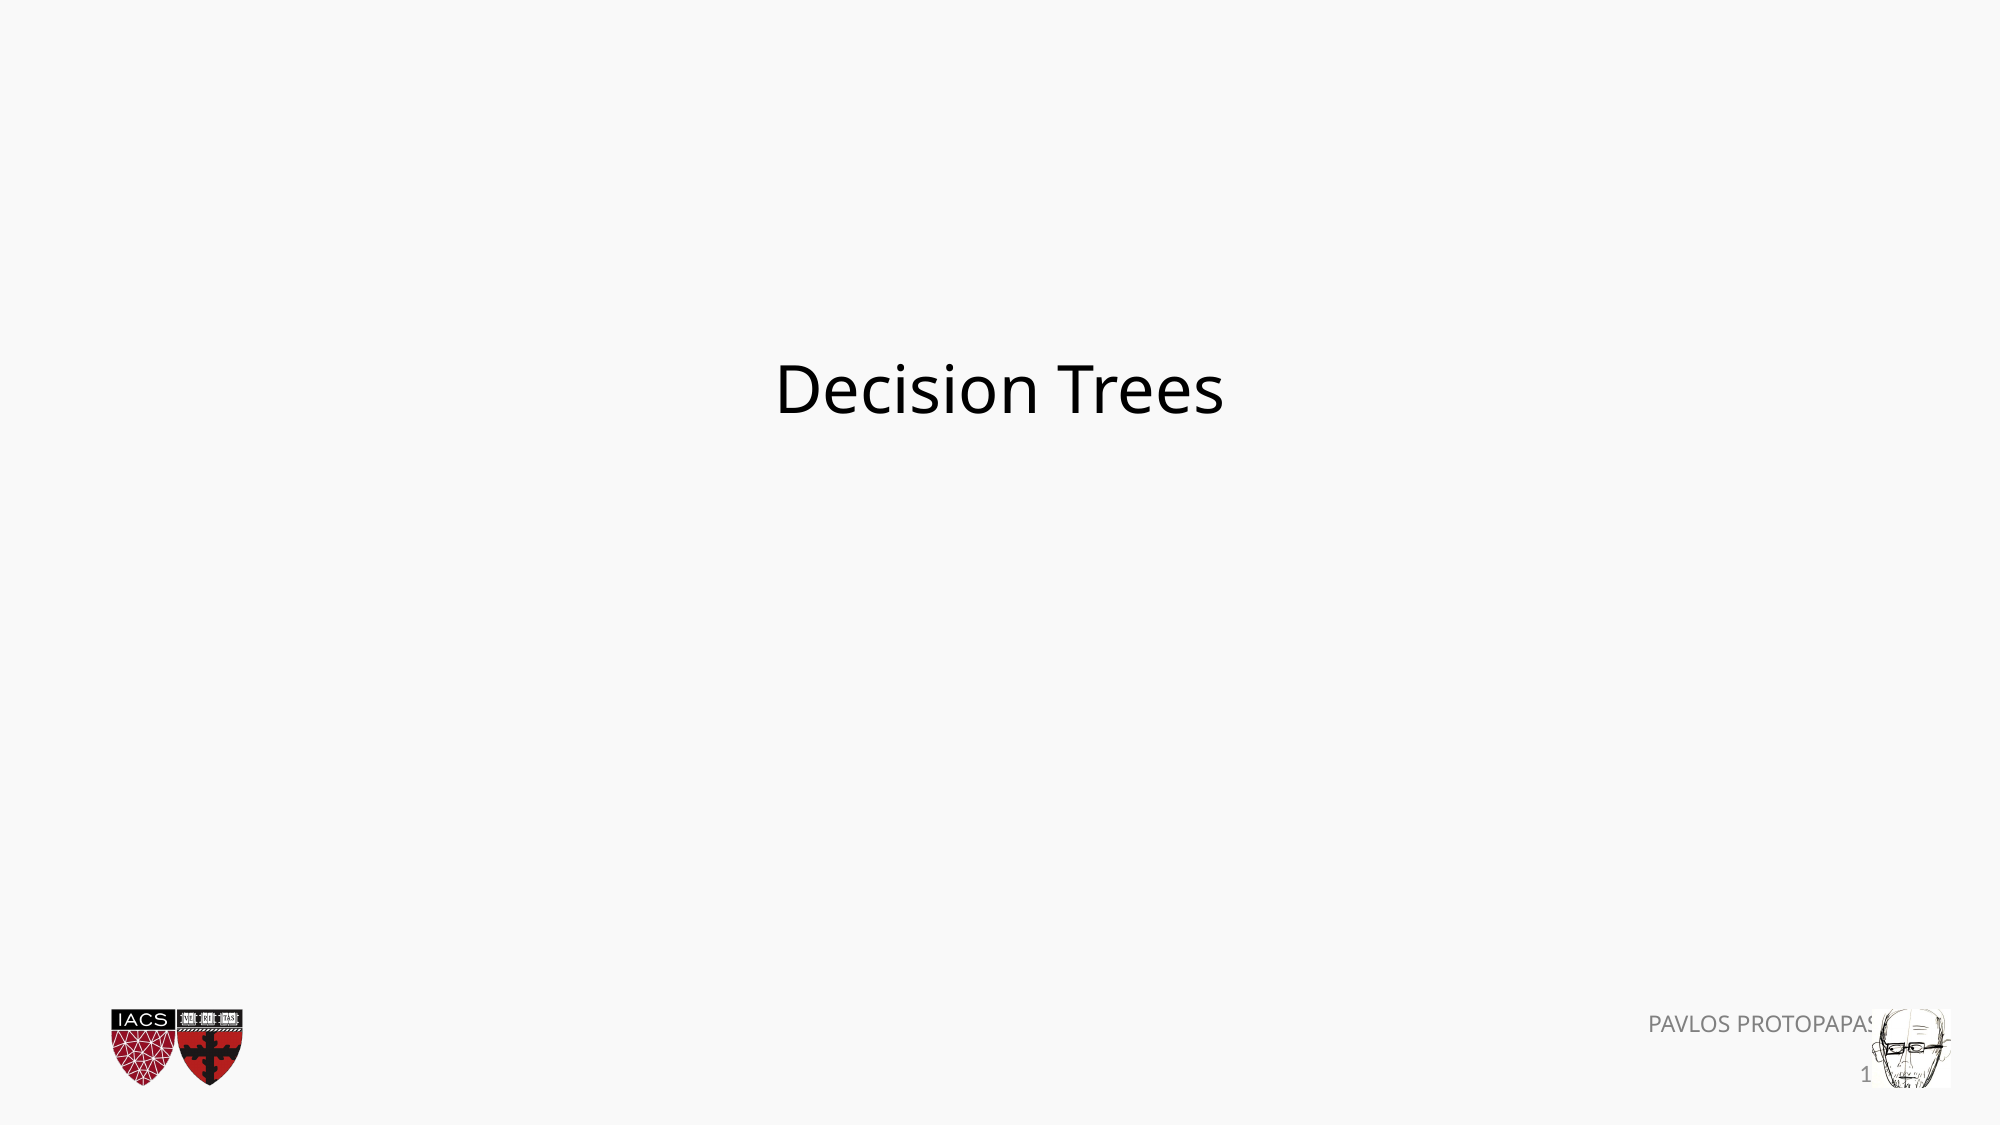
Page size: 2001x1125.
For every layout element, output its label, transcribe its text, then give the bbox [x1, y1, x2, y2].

picture [109, 1009, 243, 1086]
slide_number 13 [1433, 1042, 1900, 1103]
title Decision Trees [99, 339, 1900, 465]
picture [1872, 1009, 1951, 1088]
